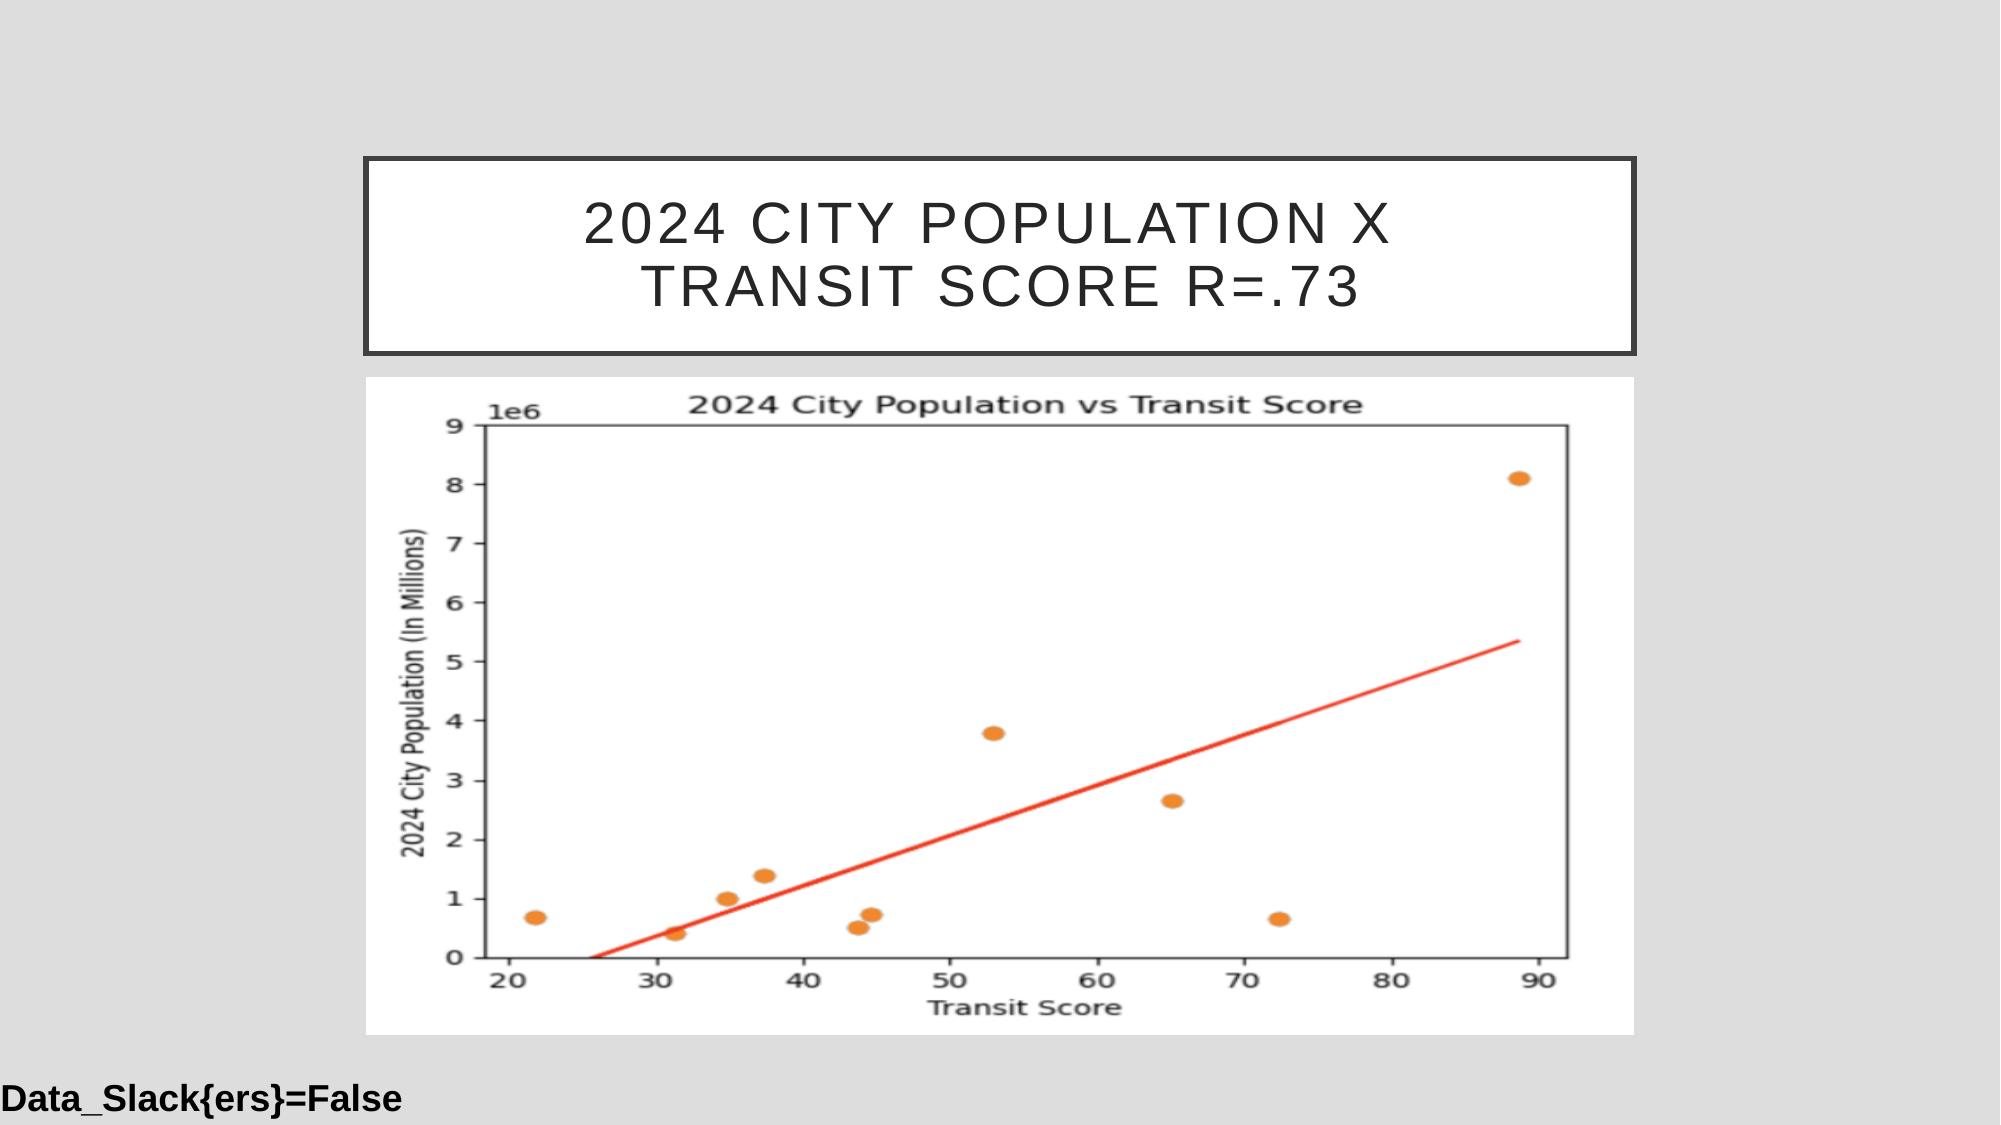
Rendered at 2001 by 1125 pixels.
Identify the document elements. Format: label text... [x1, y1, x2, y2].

title 2024 CITY Population X TRANSIT SCORE R=.73 [363, 156, 1637, 356]
picture [365, 377, 1634, 1035]
text_box Data_Slack{ers}=False [0, 1066, 986, 1125]
